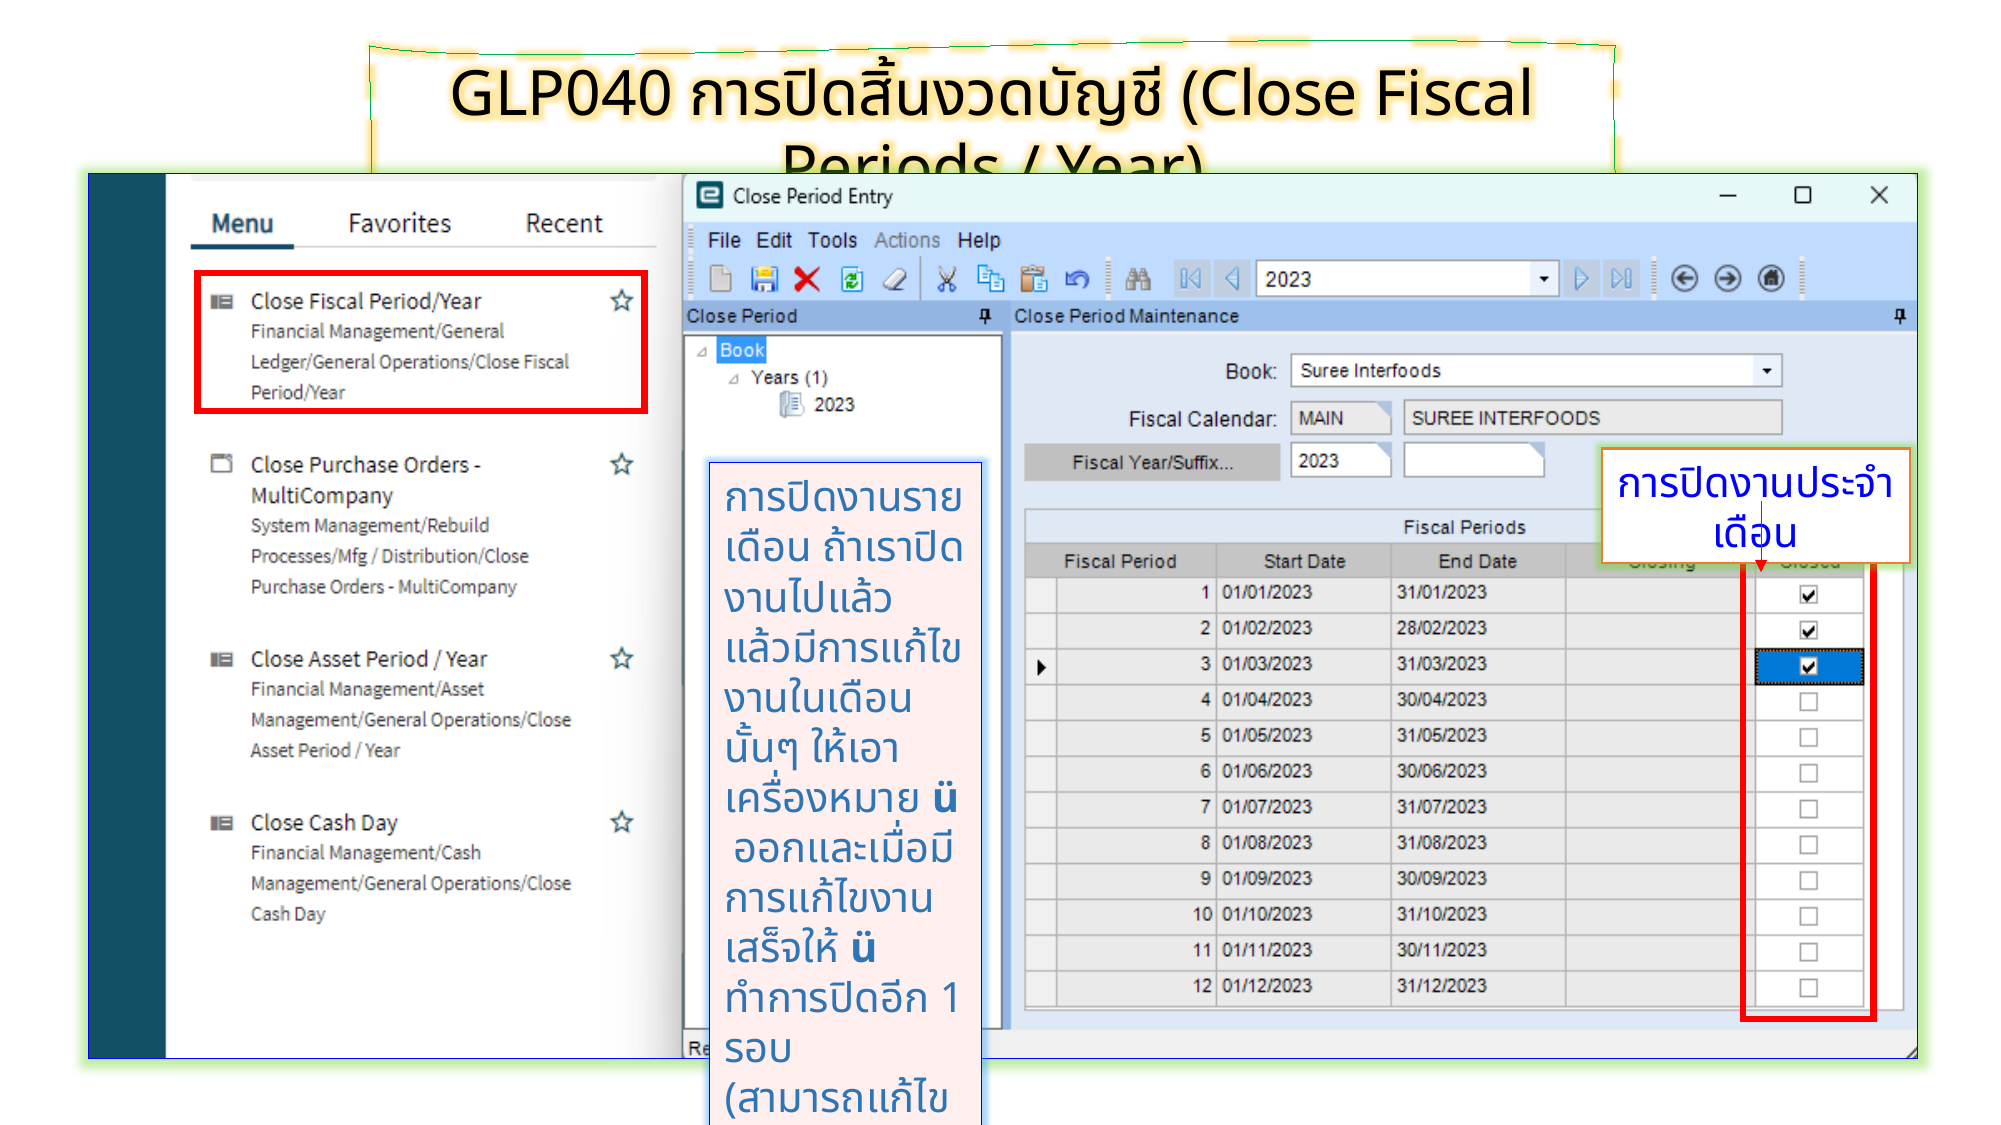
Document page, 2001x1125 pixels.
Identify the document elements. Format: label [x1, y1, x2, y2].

text_box [88, 45, 1918, 1059]
